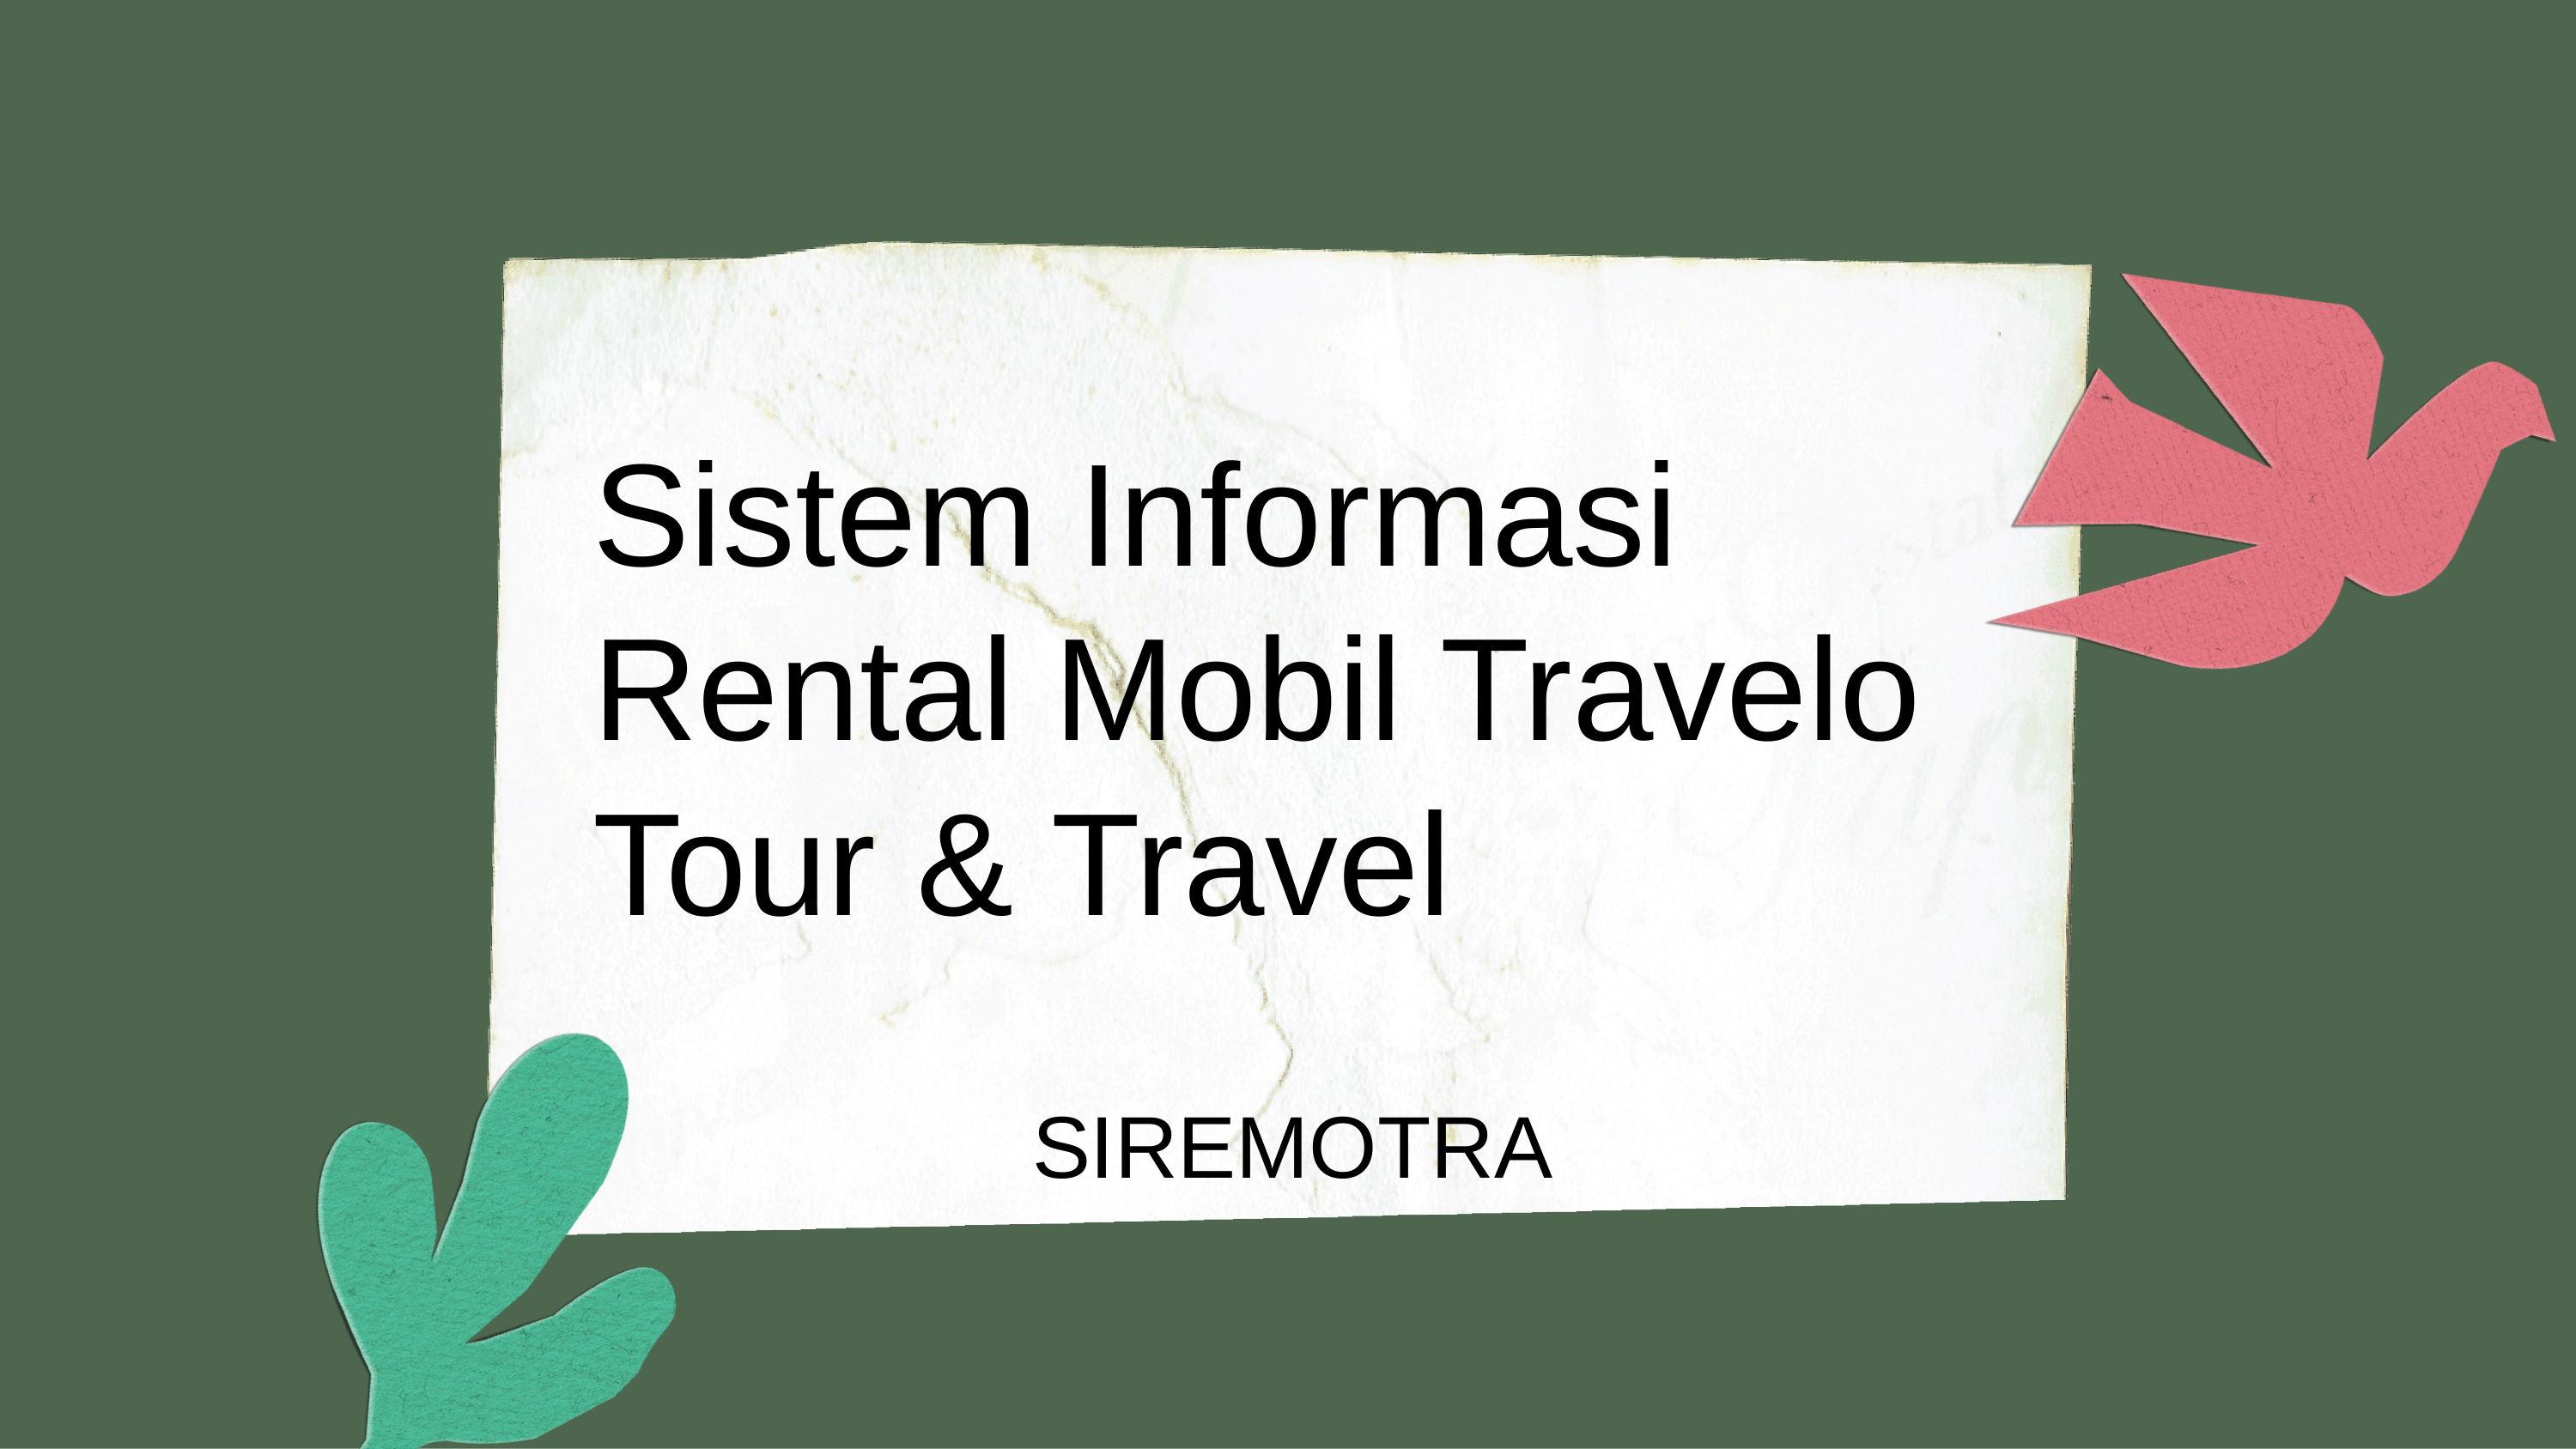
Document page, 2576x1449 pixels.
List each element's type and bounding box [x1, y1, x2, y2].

text_box [193, 213, 2576, 1449]
text_box [0, 0, 2576, 1449]
